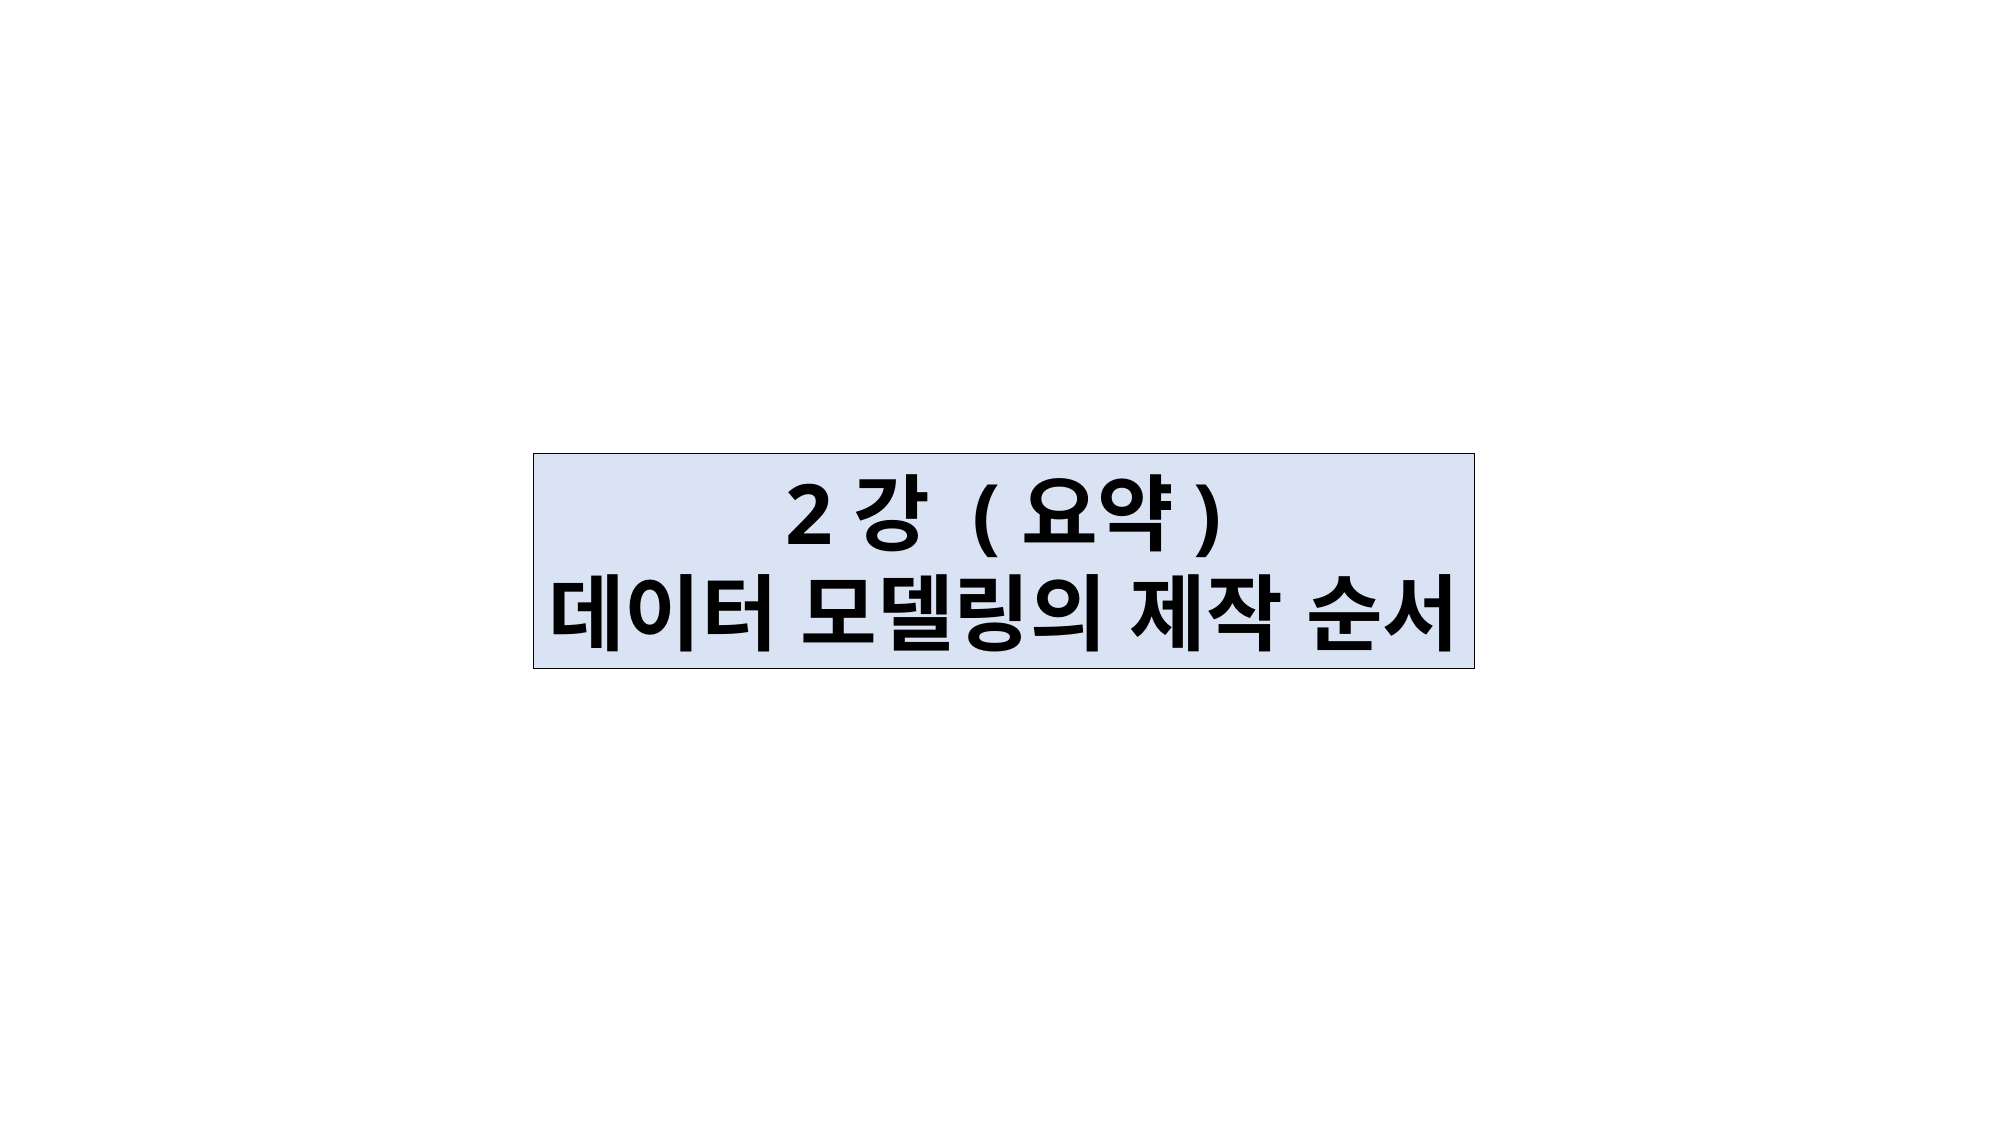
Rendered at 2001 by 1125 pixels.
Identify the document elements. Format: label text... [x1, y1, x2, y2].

text_box 2강 (요약) 데이터 모델링의 제작 순서 [533, 453, 1475, 669]
